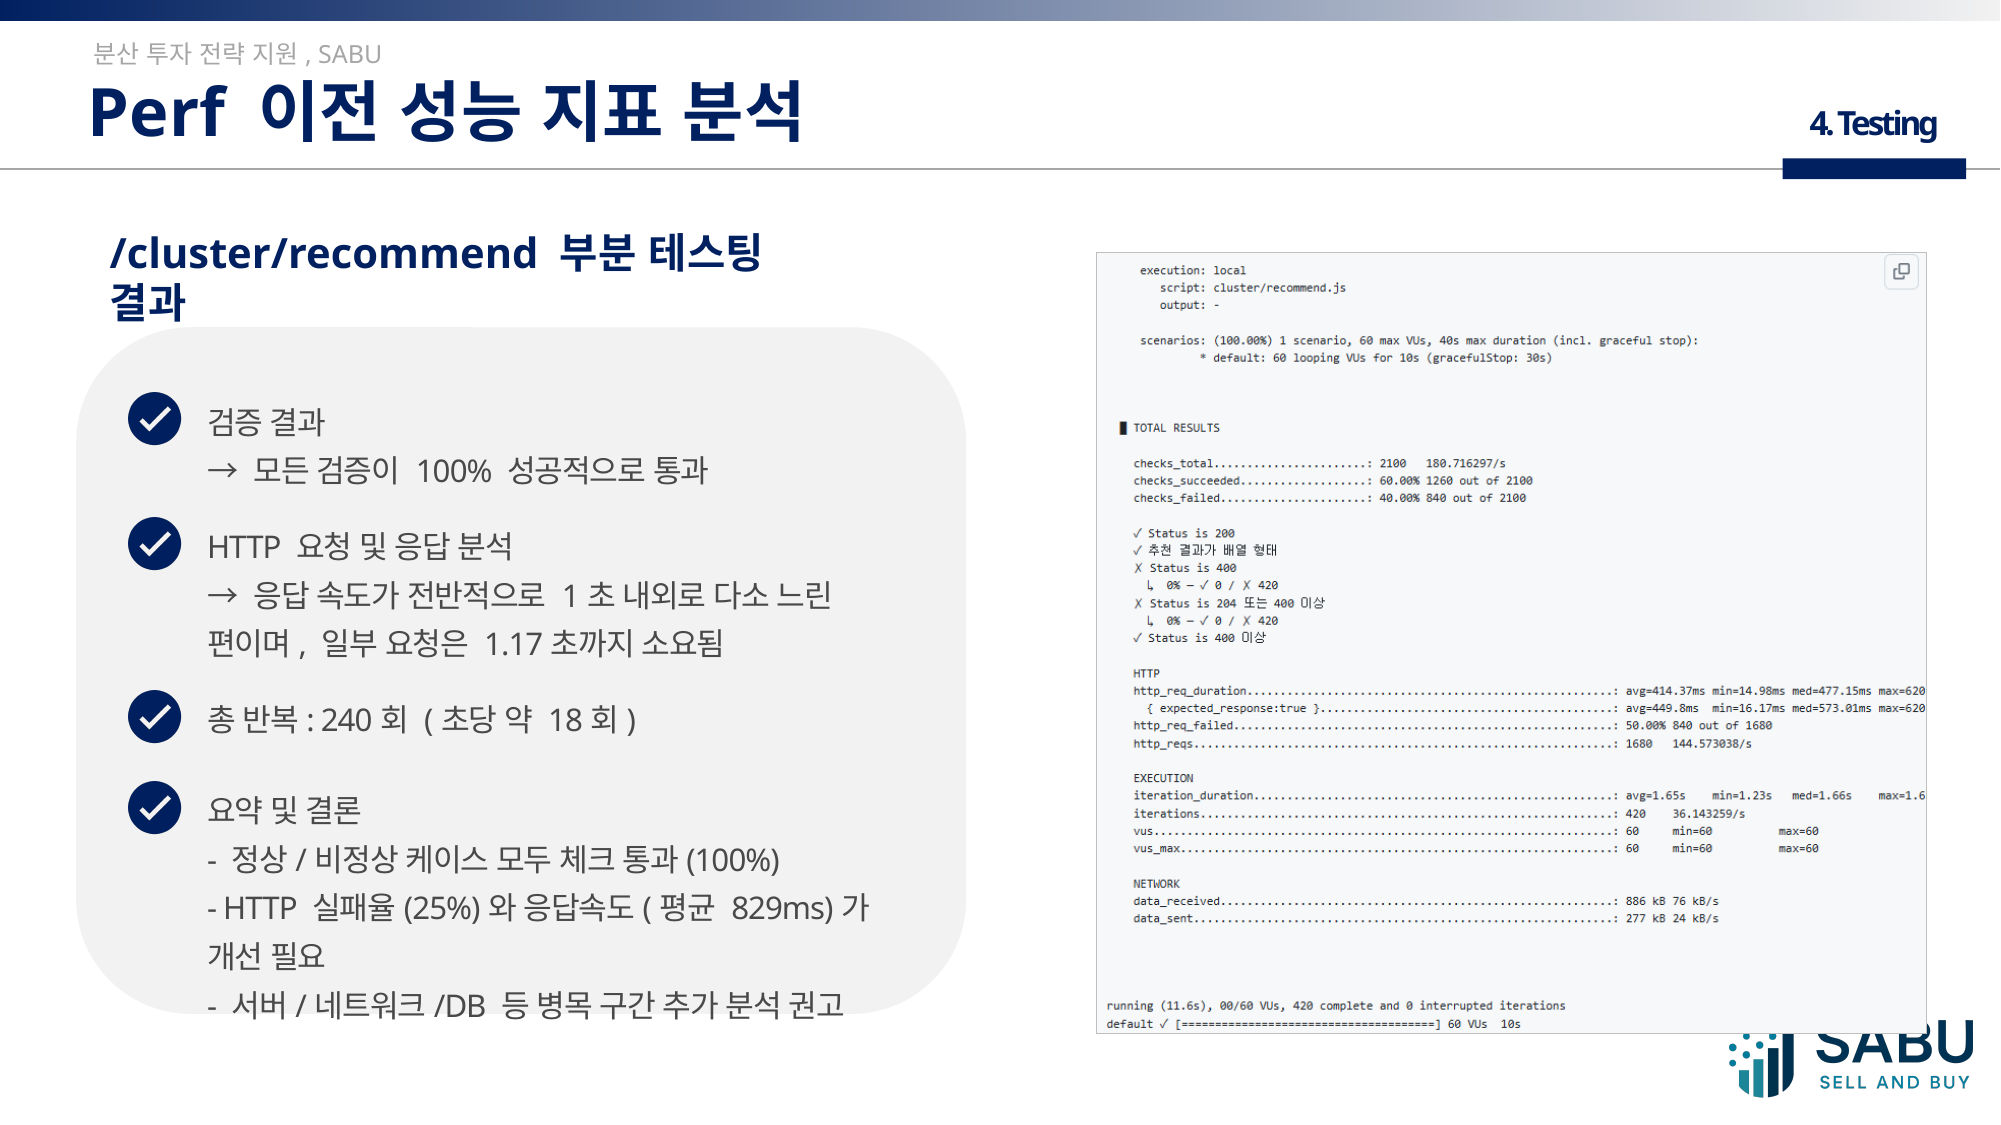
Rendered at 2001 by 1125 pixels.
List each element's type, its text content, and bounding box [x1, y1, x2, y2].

text_box /cluster/recommend 부분 테스팅 결과 [109, 226, 831, 327]
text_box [121, 683, 907, 751]
picture [1096, 251, 1973, 1098]
text_box [0, 0, 2000, 22]
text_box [121, 773, 914, 973]
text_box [121, 385, 907, 487]
text_box Perf 이전 성능 지표 분석 [87, 70, 809, 151]
text_box 분산 투자 전략 지원, SABU [94, 38, 407, 69]
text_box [1769, 101, 1979, 180]
text_box [74, 325, 968, 1016]
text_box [121, 509, 907, 660]
